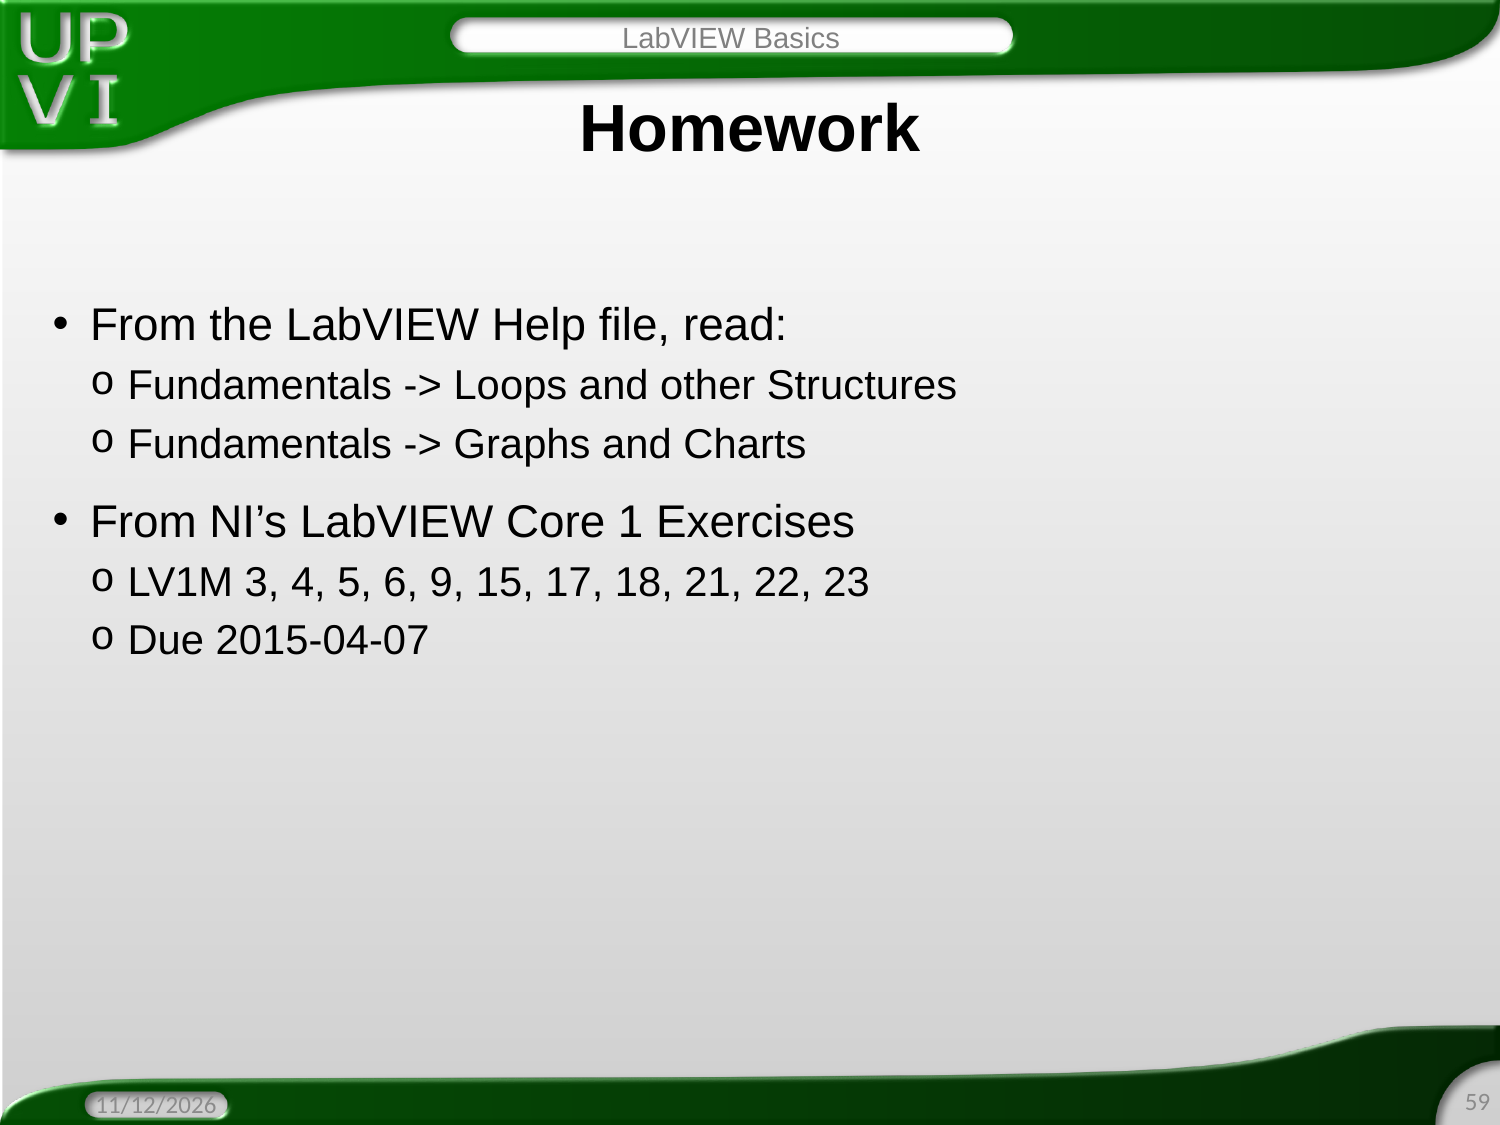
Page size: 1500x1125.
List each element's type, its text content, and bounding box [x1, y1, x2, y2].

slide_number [75, 1073, 238, 1125]
footer LabVIEW Basics [450, 6, 1013, 67]
picture [0, 0, 1500, 1125]
slide_number 59 [1155, 1069, 1500, 1125]
title Homework [75, 75, 1425, 175]
list From the LabVIEW Help file, read: Fundamentals -> Loops and other Structures Fundamentals -> Graphs and Charts From NI’s LabVIEW Core 1 Exercises LV1M 3, 4, 5, 6, 9, 15, 17, 18, 21, 22, 23 Due 2015-04-07 [37, 287, 1463, 1005]
